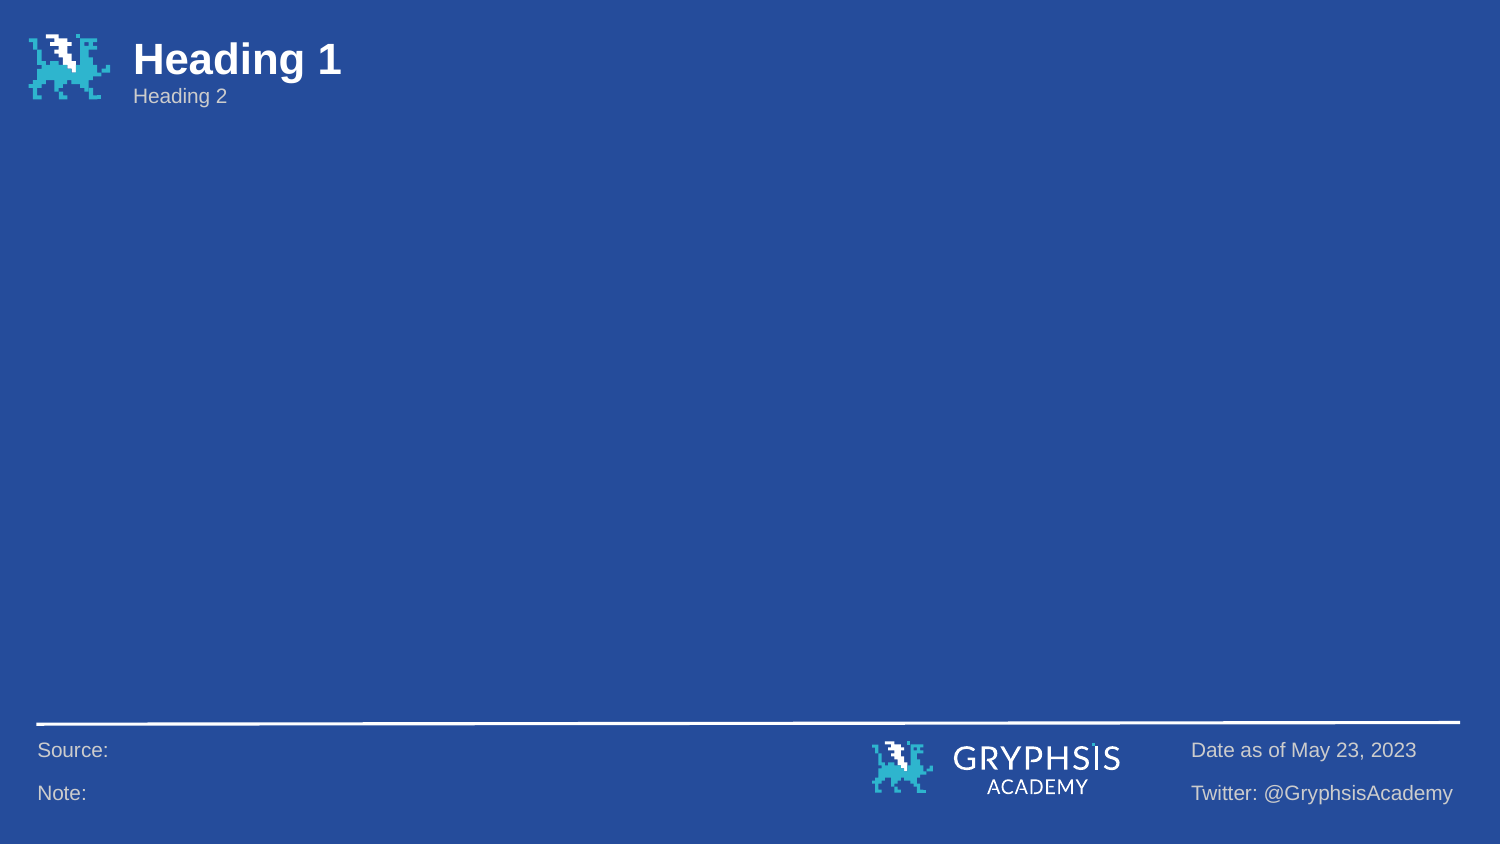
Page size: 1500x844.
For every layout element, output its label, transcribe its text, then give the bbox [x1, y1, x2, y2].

text_box Source: [22, 724, 748, 767]
text_box Note: [22, 767, 748, 818]
table_cell 2.33 [1175, 725, 1461, 730]
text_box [28, 34, 111, 100]
text_box Heading 2 [117, 69, 1449, 120]
table_cell 11.61 [36, 725, 748, 730]
text_box Date as of May 23, 2023 [1175, 724, 1500, 767]
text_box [953, 742, 1120, 795]
text_box Heading 1 [117, 15, 1449, 69]
text_box Twitter: @GryphsisAcademy [1175, 767, 1500, 818]
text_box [871, 741, 934, 793]
